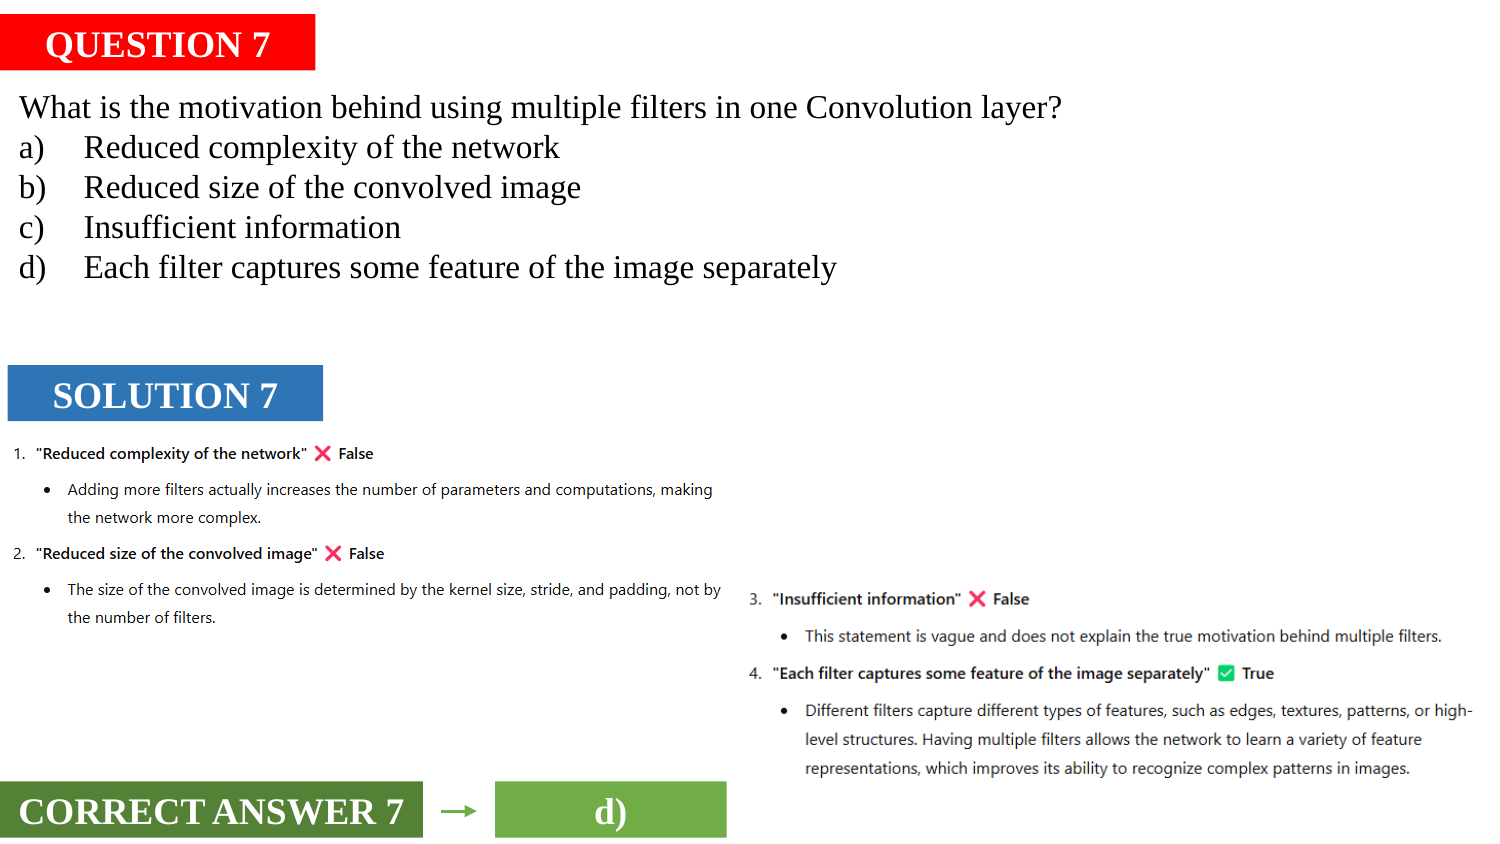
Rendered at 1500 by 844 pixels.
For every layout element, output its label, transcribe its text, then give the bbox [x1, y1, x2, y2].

text_box CORRECT ANSWER 7 [0, 781, 423, 838]
text_box SOLUTION 7 [7, 365, 324, 422]
picture [744, 585, 1476, 779]
text_box QUESTION 7 [0, 14, 316, 71]
picture [7, 439, 728, 633]
text_box d) [495, 781, 727, 838]
text_box What is the motivation behind using multiple filters in one Convolution layer? Reduced complexity of the network Reduced size of the convolved image Insufficient information Each filter captures some feature of the image separately [7, 79, 1457, 291]
